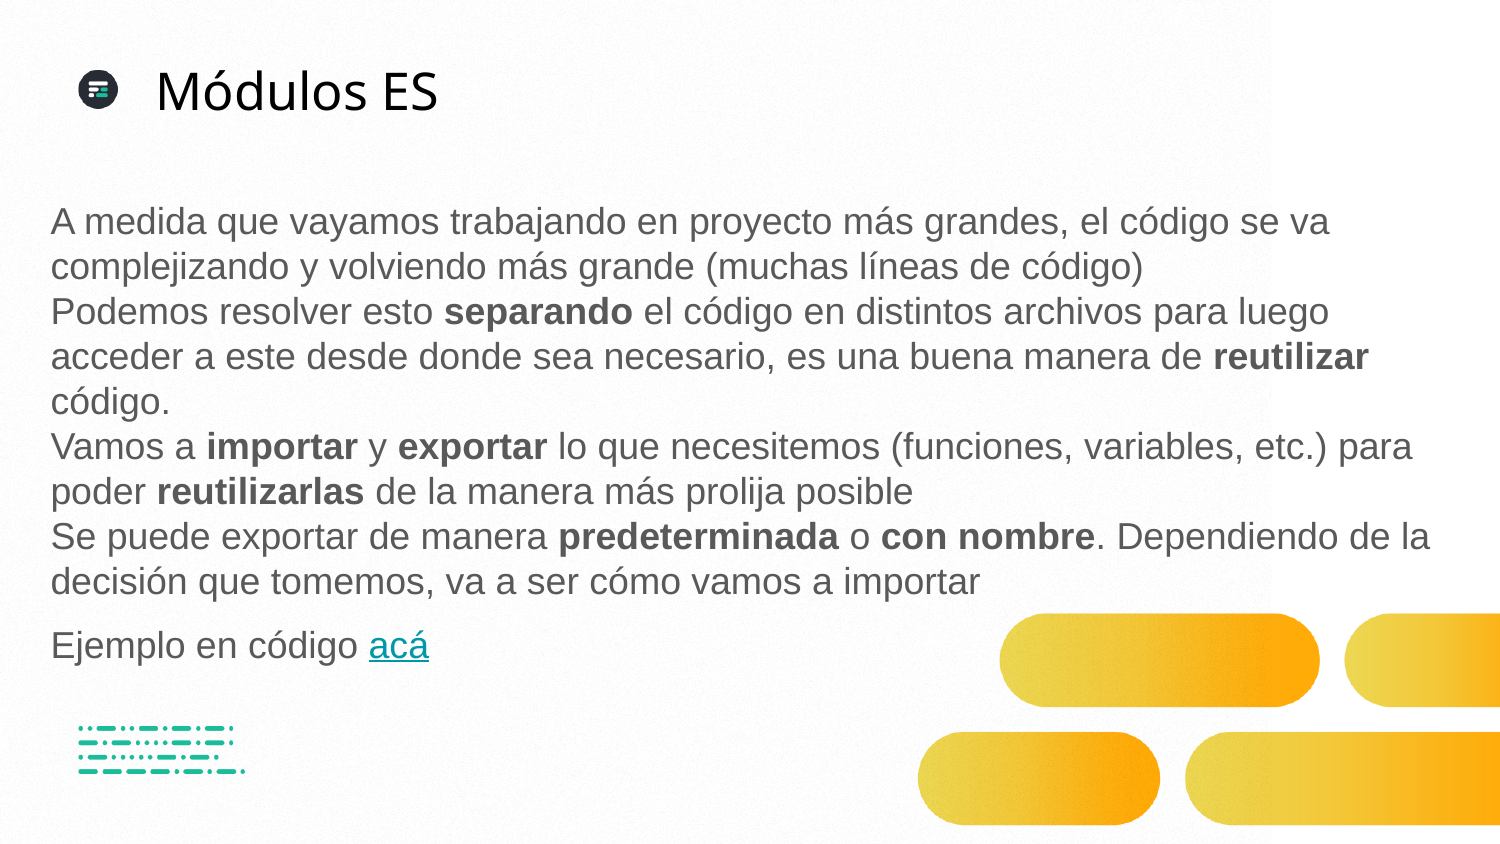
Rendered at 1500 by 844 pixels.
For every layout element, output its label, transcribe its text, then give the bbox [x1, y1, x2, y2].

text_box Ejemplo en código acá [35, 605, 1465, 681]
title Módulos ES [140, 43, 1281, 181]
picture [0, 0, 1500, 844]
text_box A medida que vayamos trabajando en proyecto más grandes, el código se va complejizando y volviendo más grande (muchas líneas de código) Podemos resolver esto separando el código en distintos archivos para luego acceder a este desde donde sea necesario, es una buena manera de reutilizar código. Vamos a importar y exportar lo que necesitemos (funciones, variables, etc.) para poder reutilizarlas de la manera más prolija posible Se puede exportar de manera predeterminada o con nombre. Dependiendo de la decisión que tomemos, va a ser cómo vamos a importar [35, 181, 1465, 605]
